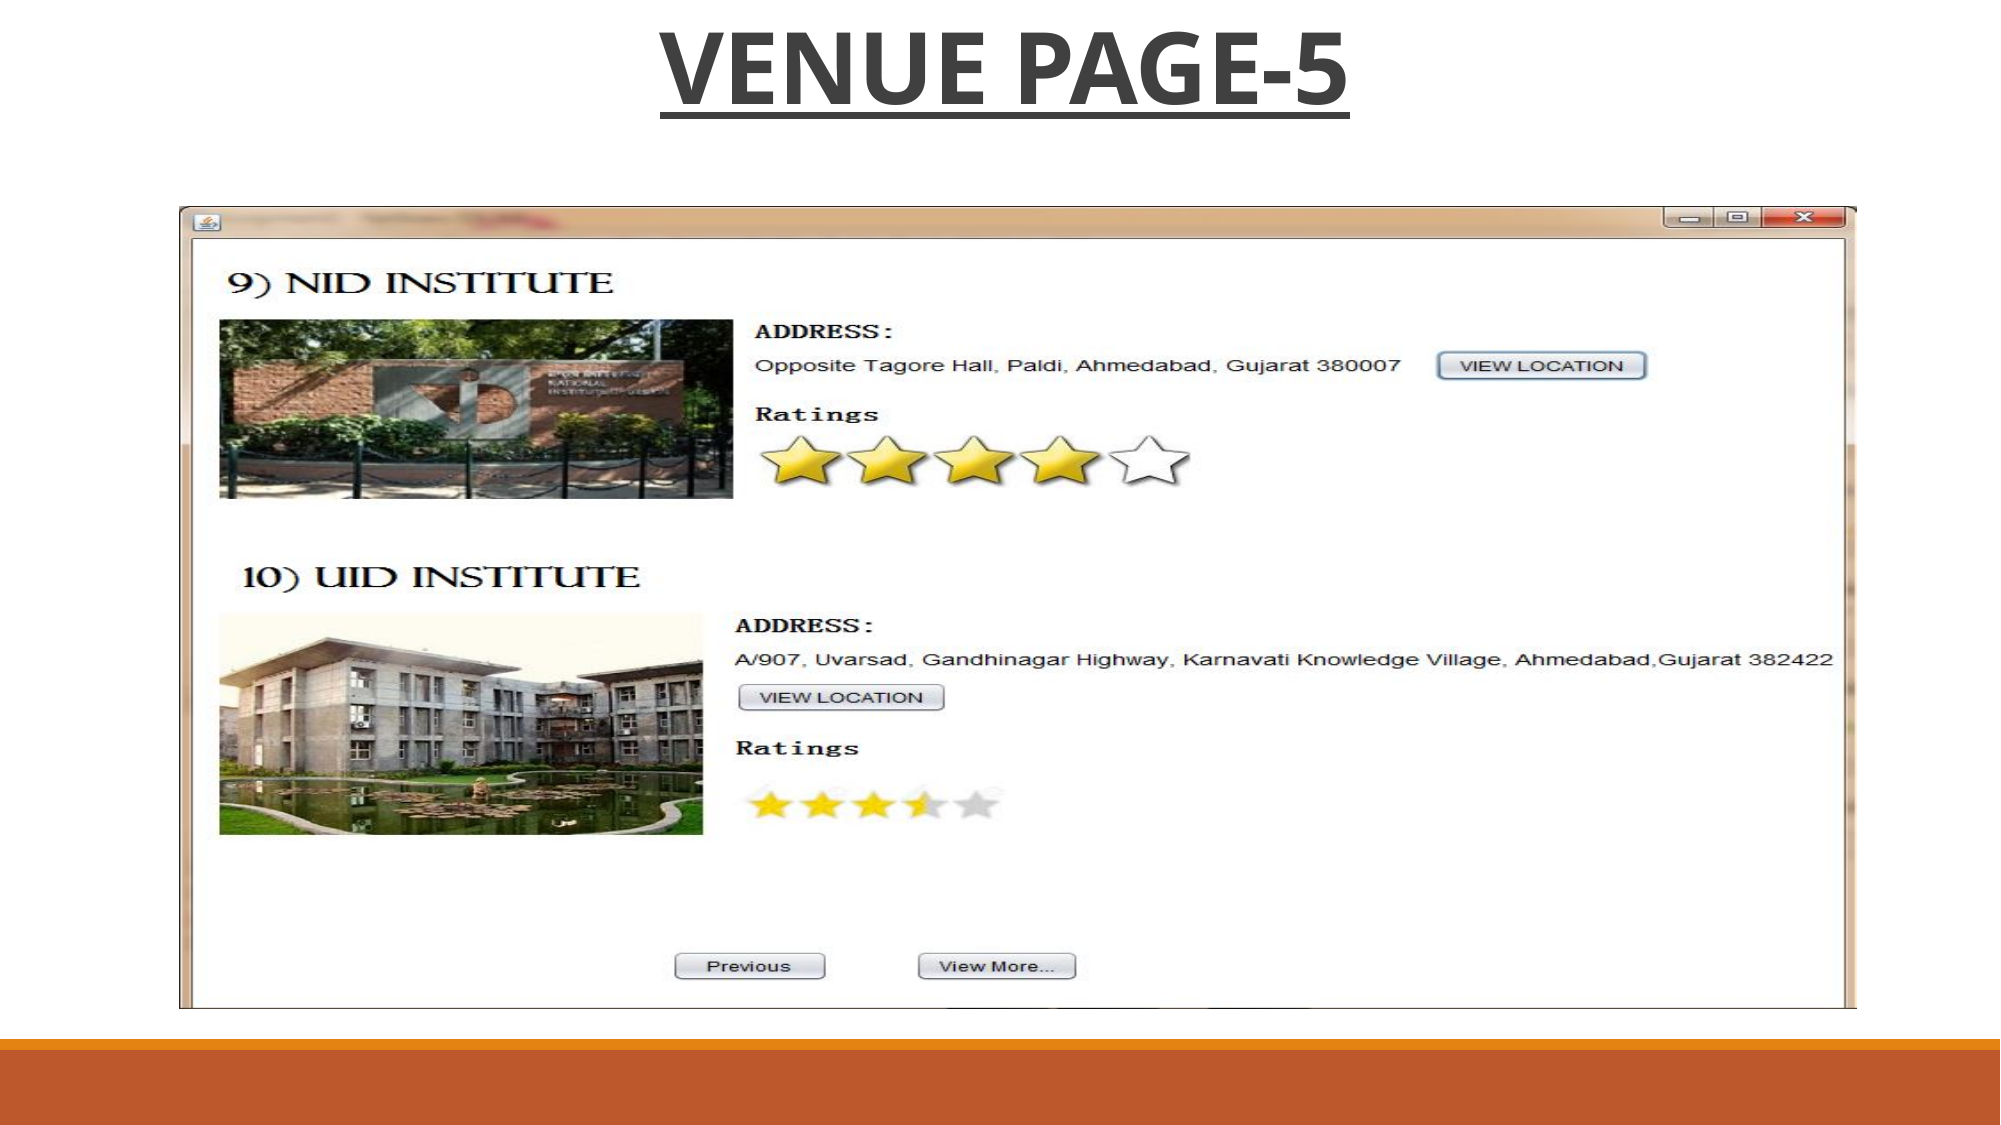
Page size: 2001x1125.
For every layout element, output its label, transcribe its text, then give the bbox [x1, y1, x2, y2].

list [179, 206, 1858, 1010]
title VENUE PAGE-5 [179, 0, 1830, 133]
